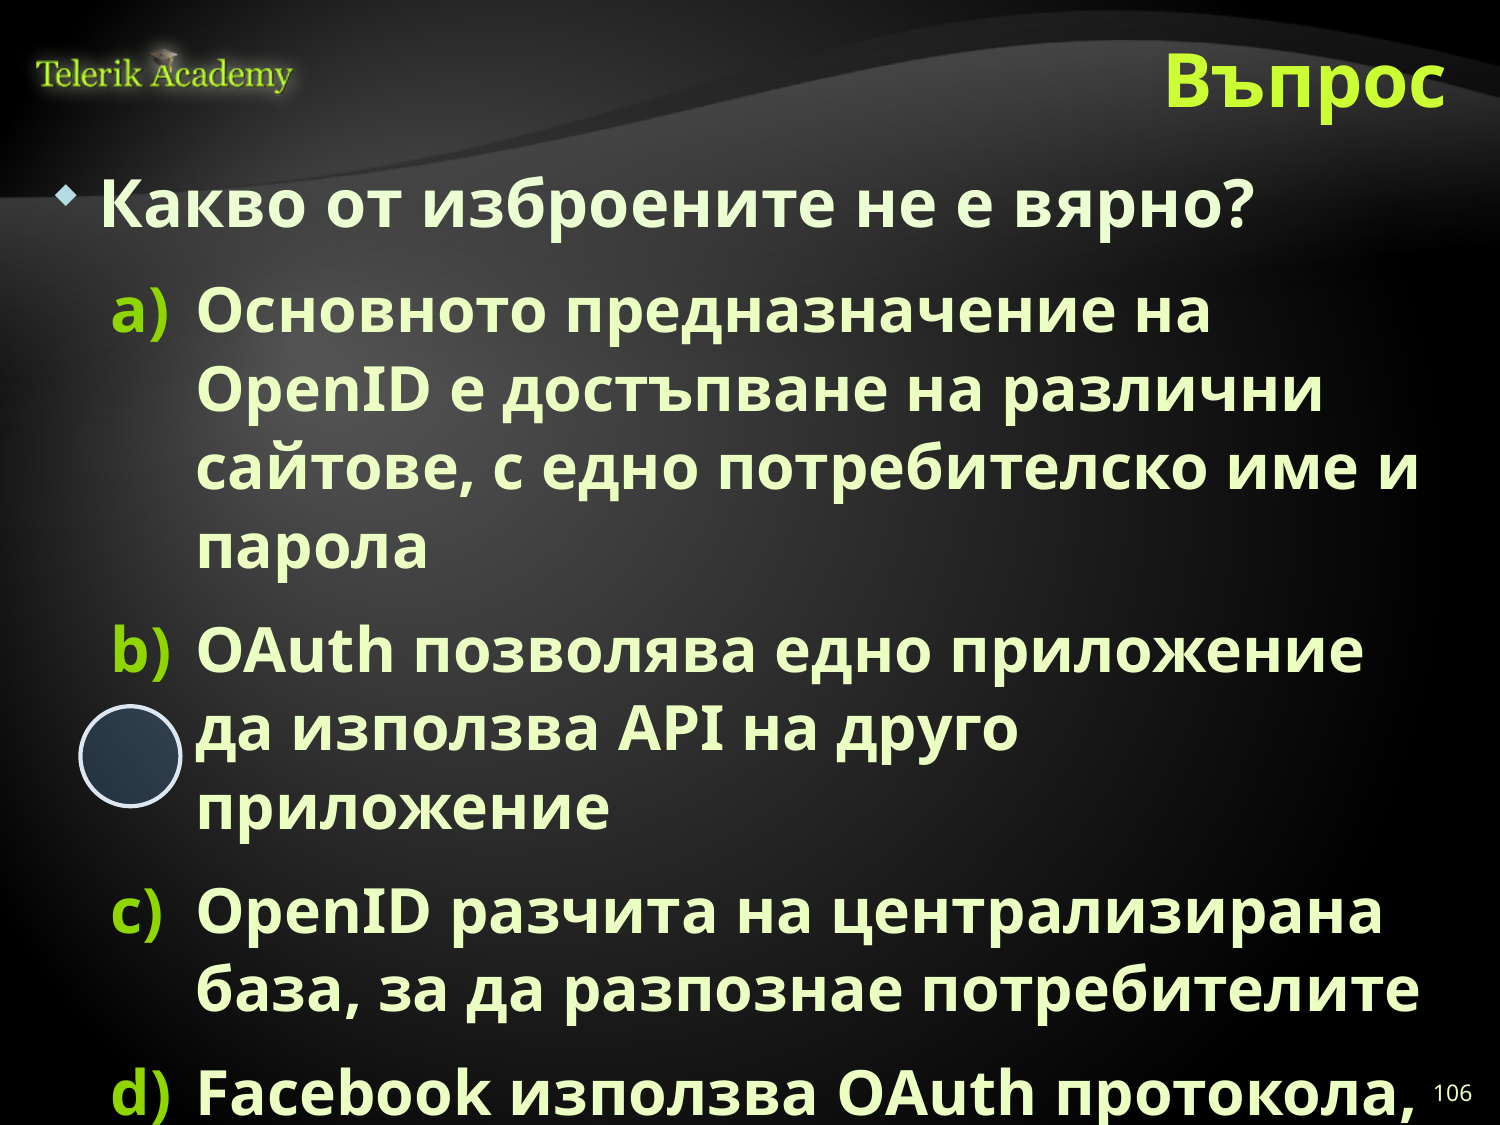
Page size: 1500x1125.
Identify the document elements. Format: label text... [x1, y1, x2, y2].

picture [122, 1100, 136, 1108]
slide_number 106 [1412, 1074, 1488, 1113]
list Какво от изброените не е вярно? Основното предназначение на OpenID е достъпване на различни сайтове, с едно потребителско име и парола OAuth позволява едно приложение да използва API на друго приложение OpenID разчита на централизирана база, за да разпознае потребителите Facebook използва OАuth протокола, за да предостави достъп до своето API. [37, 149, 1463, 1100]
picture [0, 0, 1500, 1125]
text_box [78, 704, 183, 809]
title Въпрос [300, 12, 1463, 149]
picture [24, 37, 300, 108]
